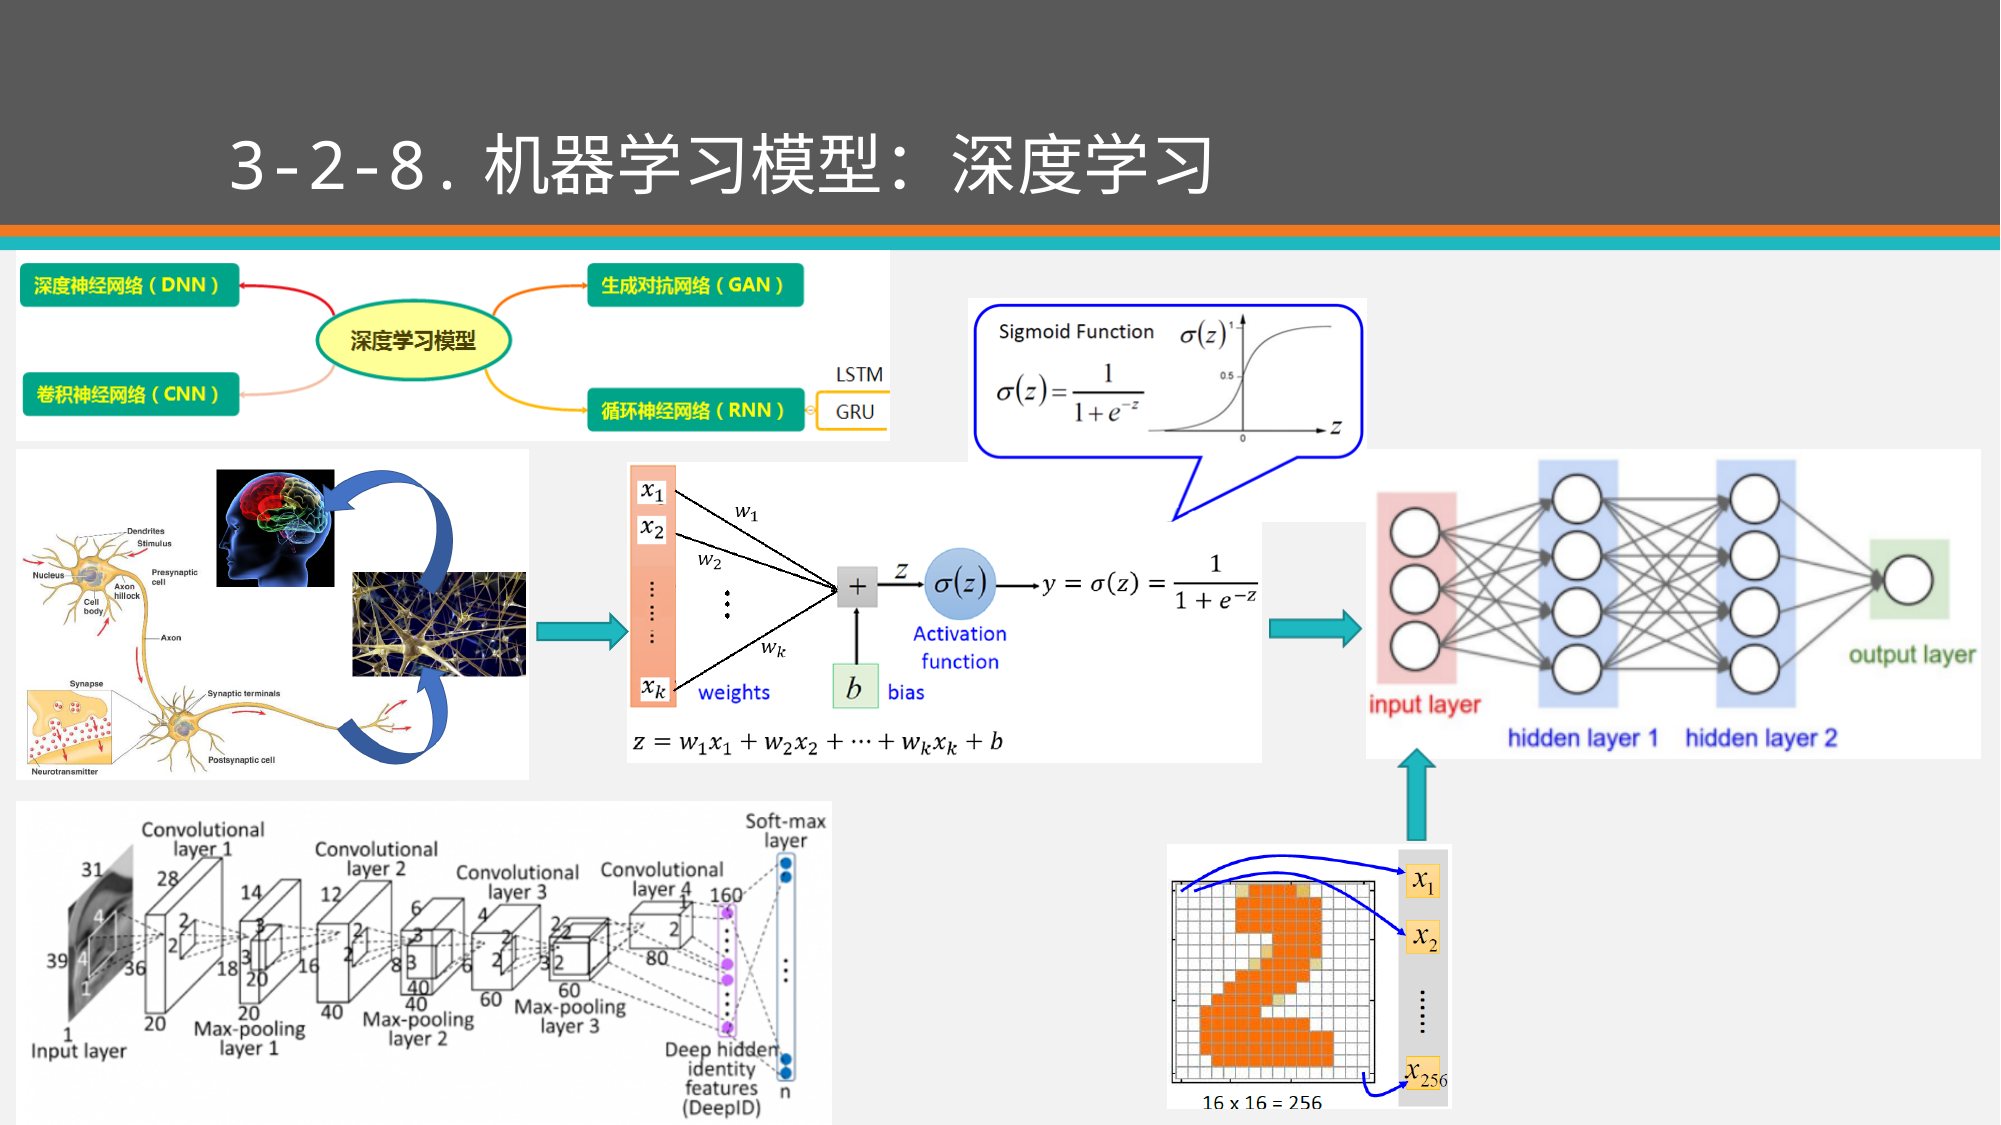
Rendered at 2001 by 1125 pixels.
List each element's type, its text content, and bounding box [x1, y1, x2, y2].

text_box [536, 612, 627, 651]
picture [16, 250, 890, 441]
picture [16, 801, 832, 1125]
picture [1269, 608, 1363, 649]
title 3-2-8.机器学习模型：深度学习 [212, 41, 1788, 212]
picture [1167, 844, 1452, 1109]
picture [16, 449, 529, 780]
picture [627, 298, 1981, 840]
